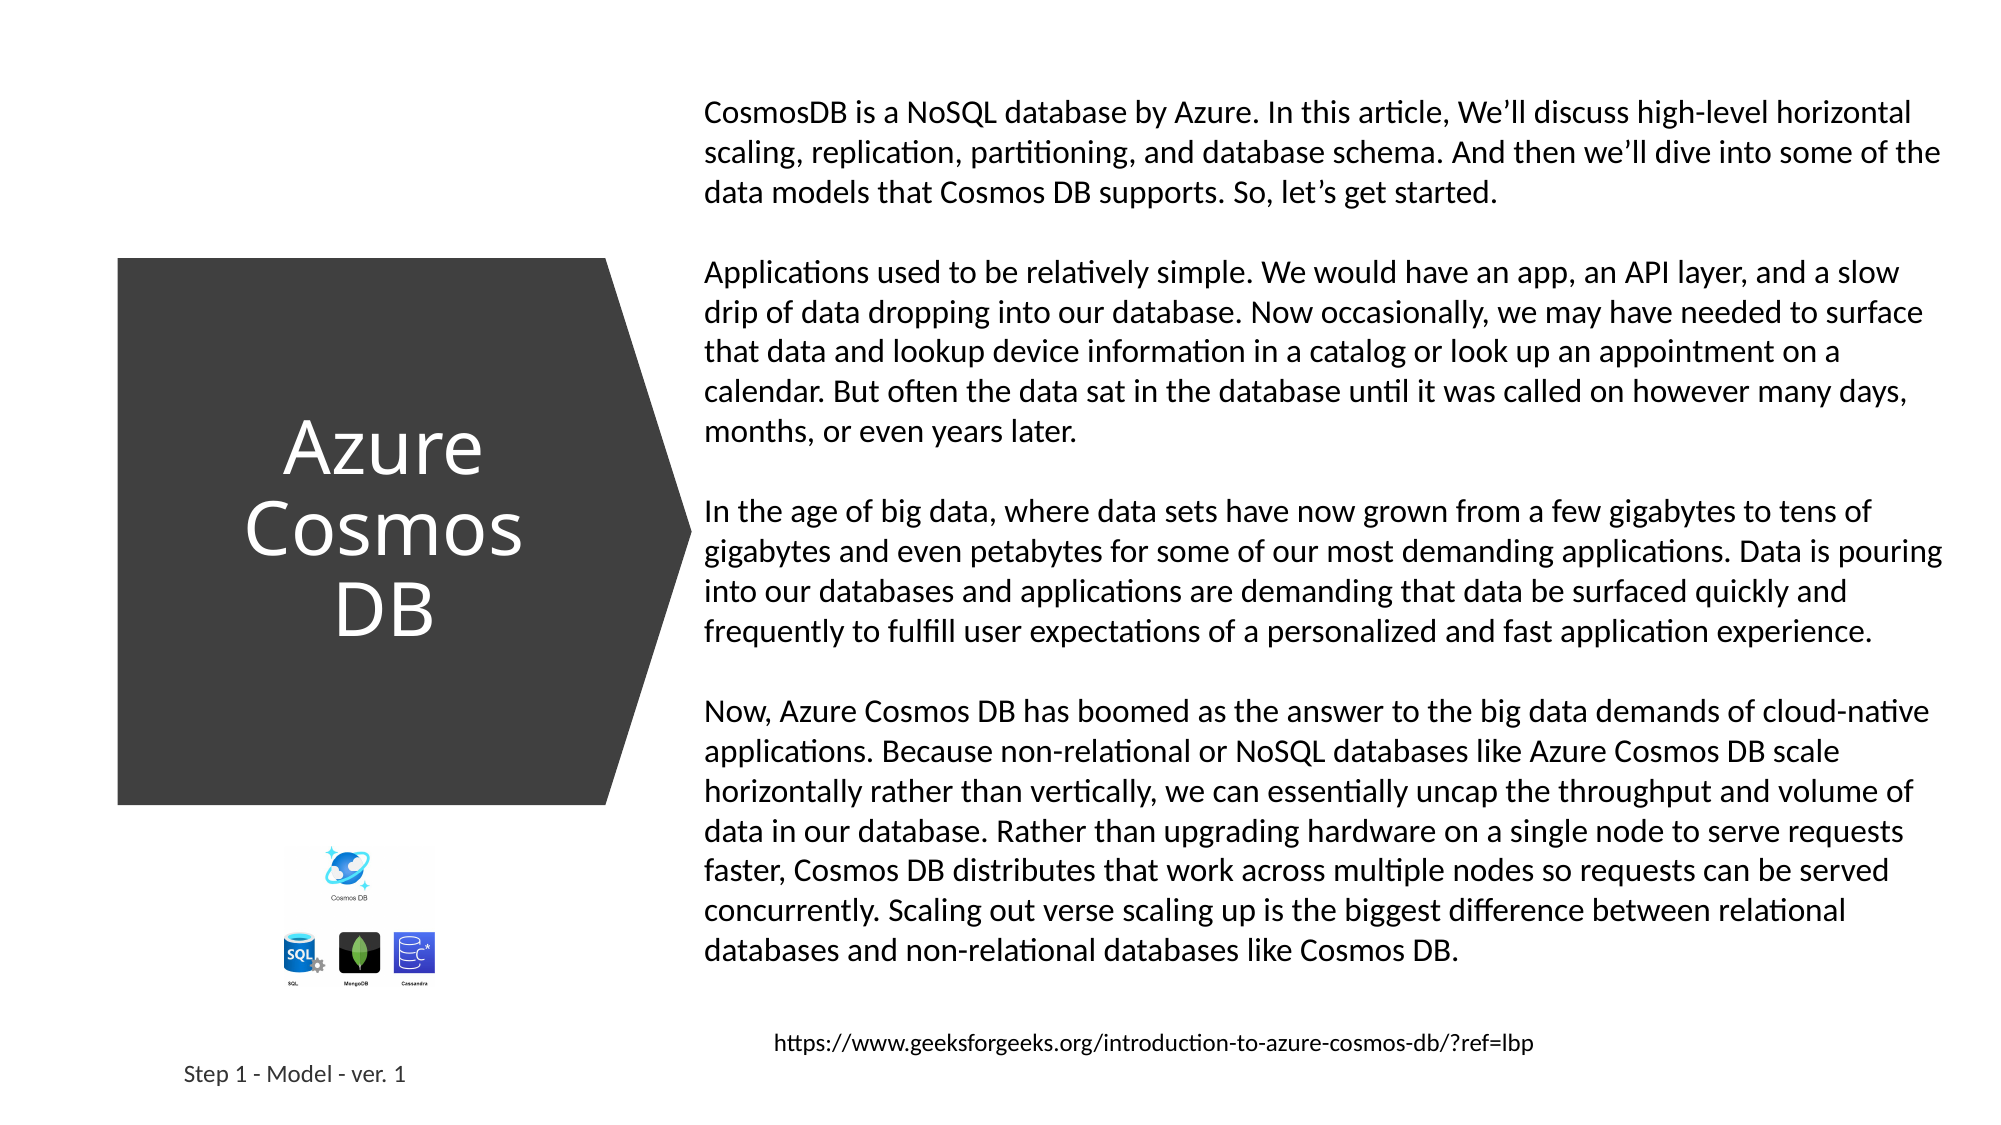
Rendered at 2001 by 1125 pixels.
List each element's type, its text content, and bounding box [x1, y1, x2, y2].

picture [284, 846, 435, 987]
title Azure Cosmos DB [168, 322, 601, 741]
footer Step 1 - Model - ver. 1 [168, 1042, 1188, 1103]
text_box CosmosDB is a NoSQL database by Azure. In this article, We’ll discuss high-level horizontal scaling, replication, partitioning, and database schema. And then we’ll dive into some of the data models that Cosmos DB supports. So, let’s get started. Applications used to be relatively simple. We would have an app, an API layer, and a slow drip of data dropping into our database. Now occasionally, we may have needed to surface that data and lookup device information in a catalog or look up an appointment on a calendar. But often the data sat in the database until it was called on however many days, months, or even years later. In the age of big data, where data sets have now grown from a few gigabytes to tens of gigabytes and even petabytes for some of our most demanding applications. Data is pouring into our databases and applications are demanding that data be surfaced quickly and frequently to fulfill user expectations of a personalized and fast application experience. Now, Azure Cosmos DB has boomed as the answer to the big data demands of cloud-native applications. Because non-relational or NoSQL databases like Azure Cosmos DB scale horizontally rather than vertically, we can essentially uncap the throughput and volume of data in our database. Rather than upgrading hardware on a single node to serve requests faster, Cosmos DB distributes that work across multiple nodes so requests can be served concurrently. Scaling out verse scaling up is the biggest difference between relational databases and non-relational databases like Cosmos DB. [689, 82, 1964, 976]
text_box https://www.geeksforgeeks.org/introduction-to-azure-cosmos-db/?ref=lbp [759, 1019, 1760, 1065]
text_box [116, 257, 689, 807]
